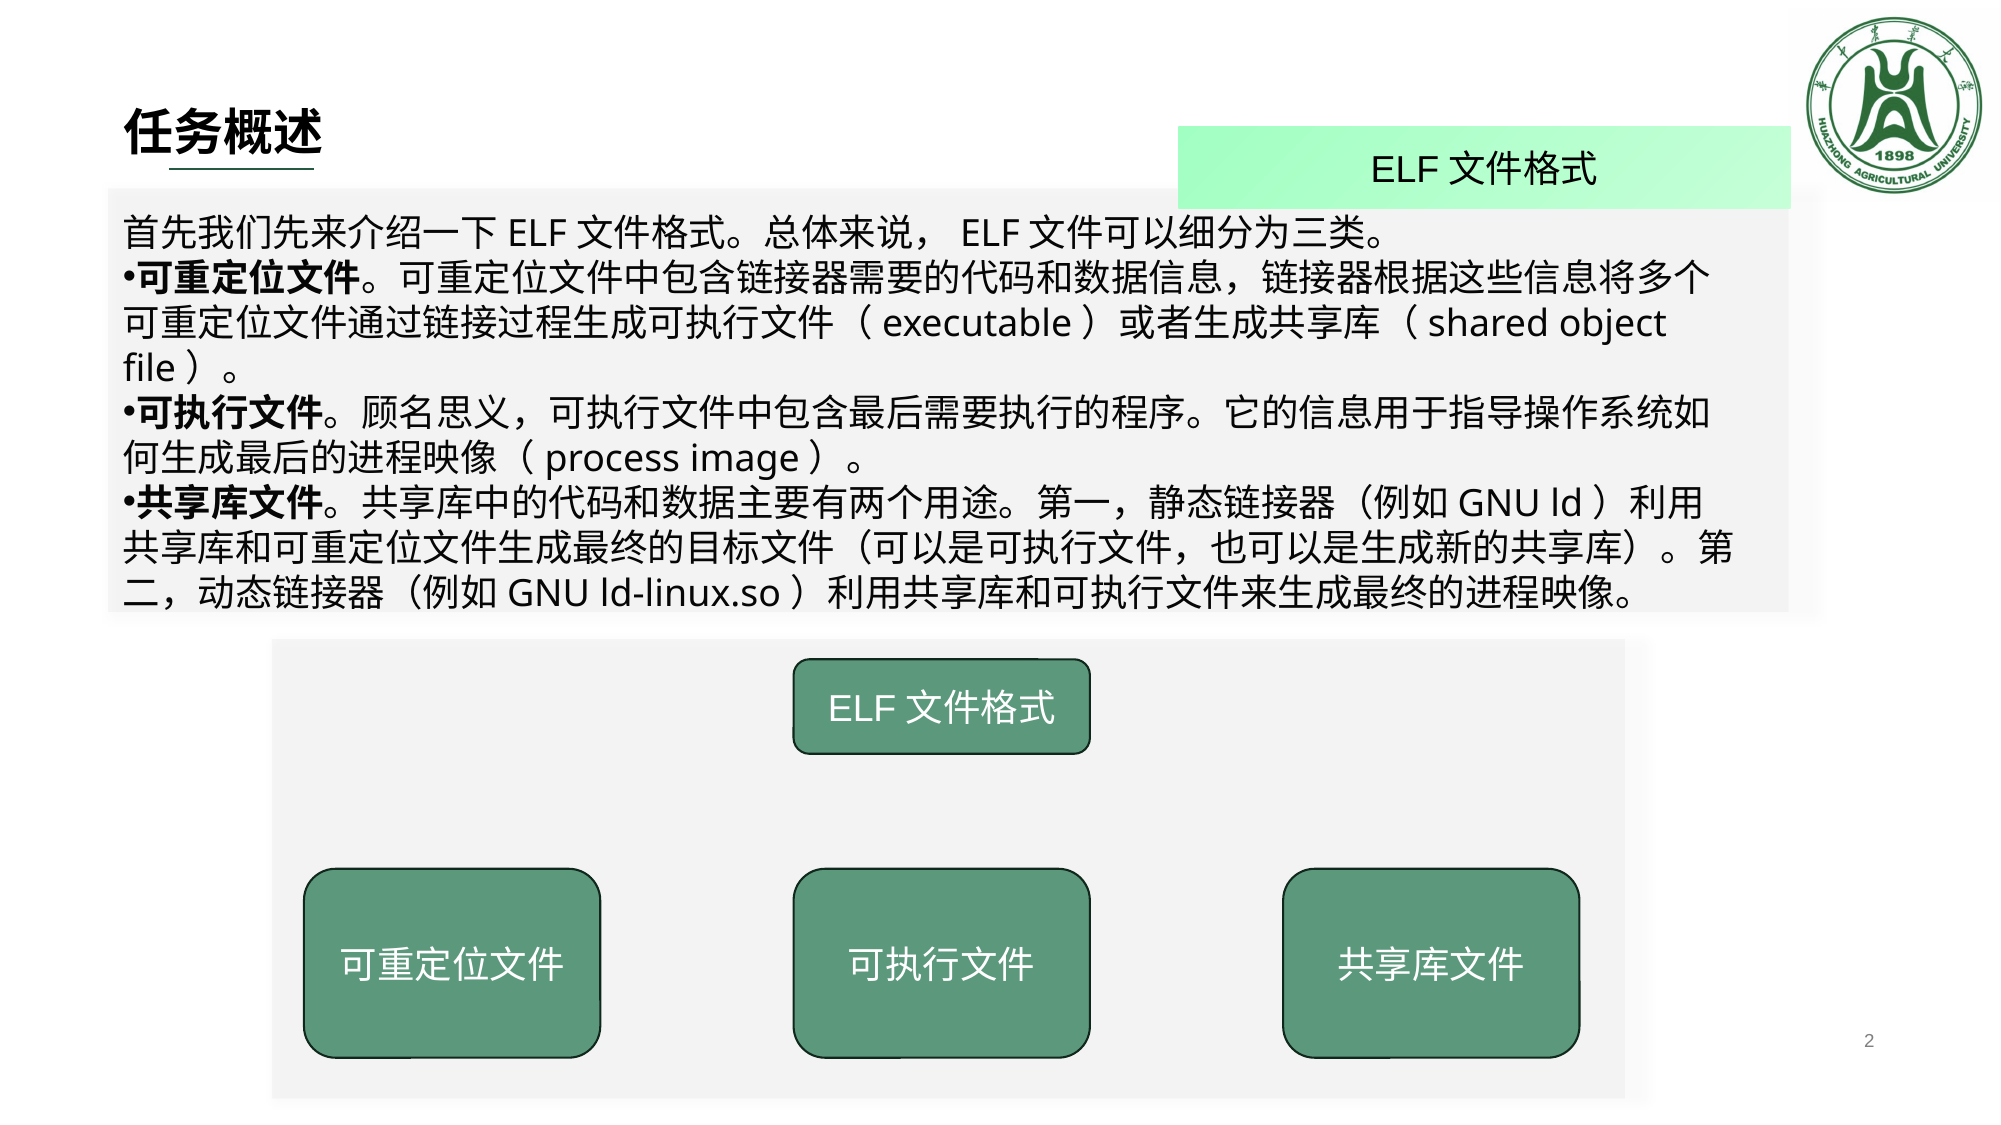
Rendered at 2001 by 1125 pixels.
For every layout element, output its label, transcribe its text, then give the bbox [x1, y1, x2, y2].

slide_number 2 [1625, 1022, 1890, 1057]
title 任务概述 [108, 0, 1890, 169]
picture [1788, 8, 2000, 202]
text_box [107, 187, 1790, 613]
text_box ELF文件格式 [1177, 126, 1792, 210]
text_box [271, 639, 1625, 1099]
